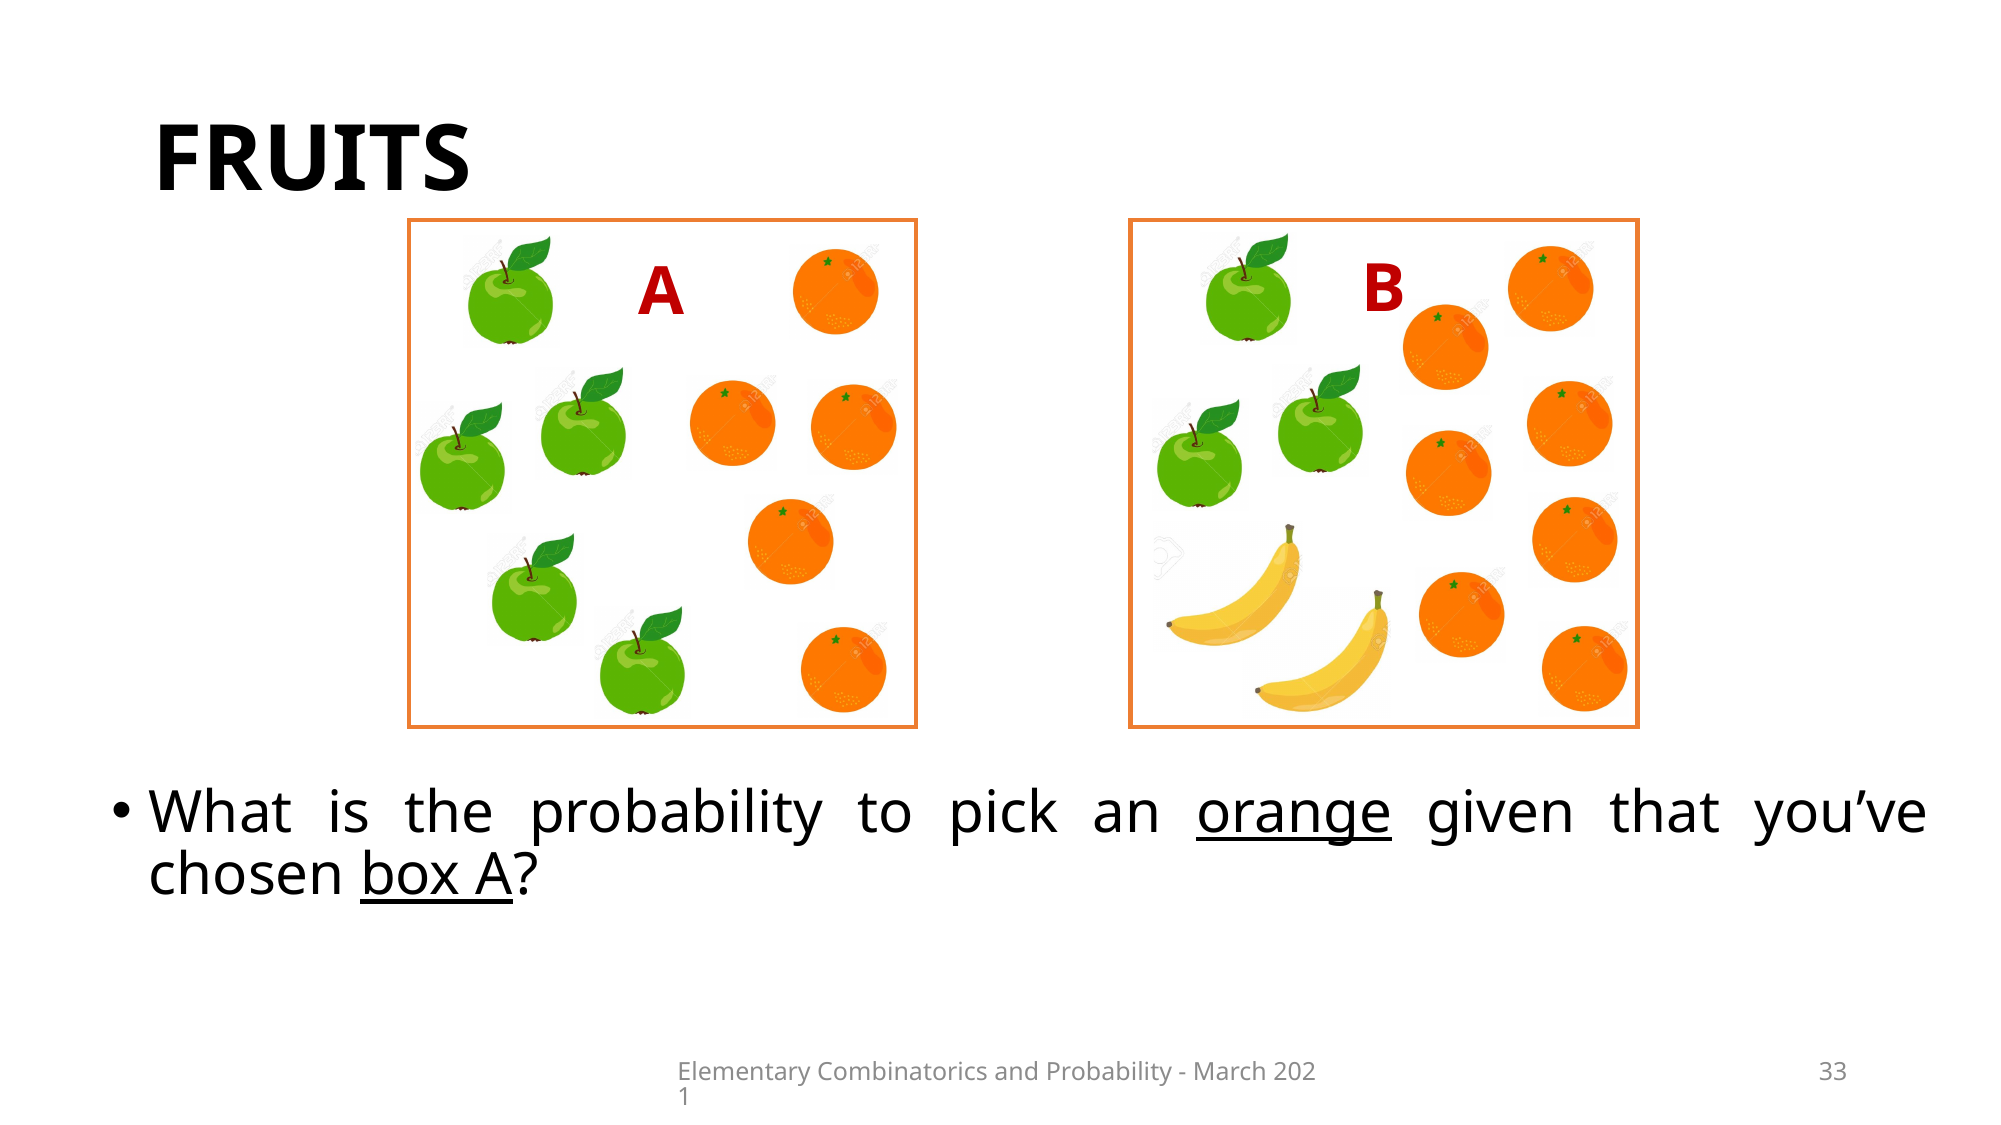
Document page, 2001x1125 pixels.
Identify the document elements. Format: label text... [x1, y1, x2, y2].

slide_number 33 [1412, 1042, 1863, 1103]
footer Elementary Combinatorics and Probability - March 2021 [662, 1042, 1338, 1103]
title fruits [137, 52, 1863, 270]
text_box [409, 220, 1638, 727]
